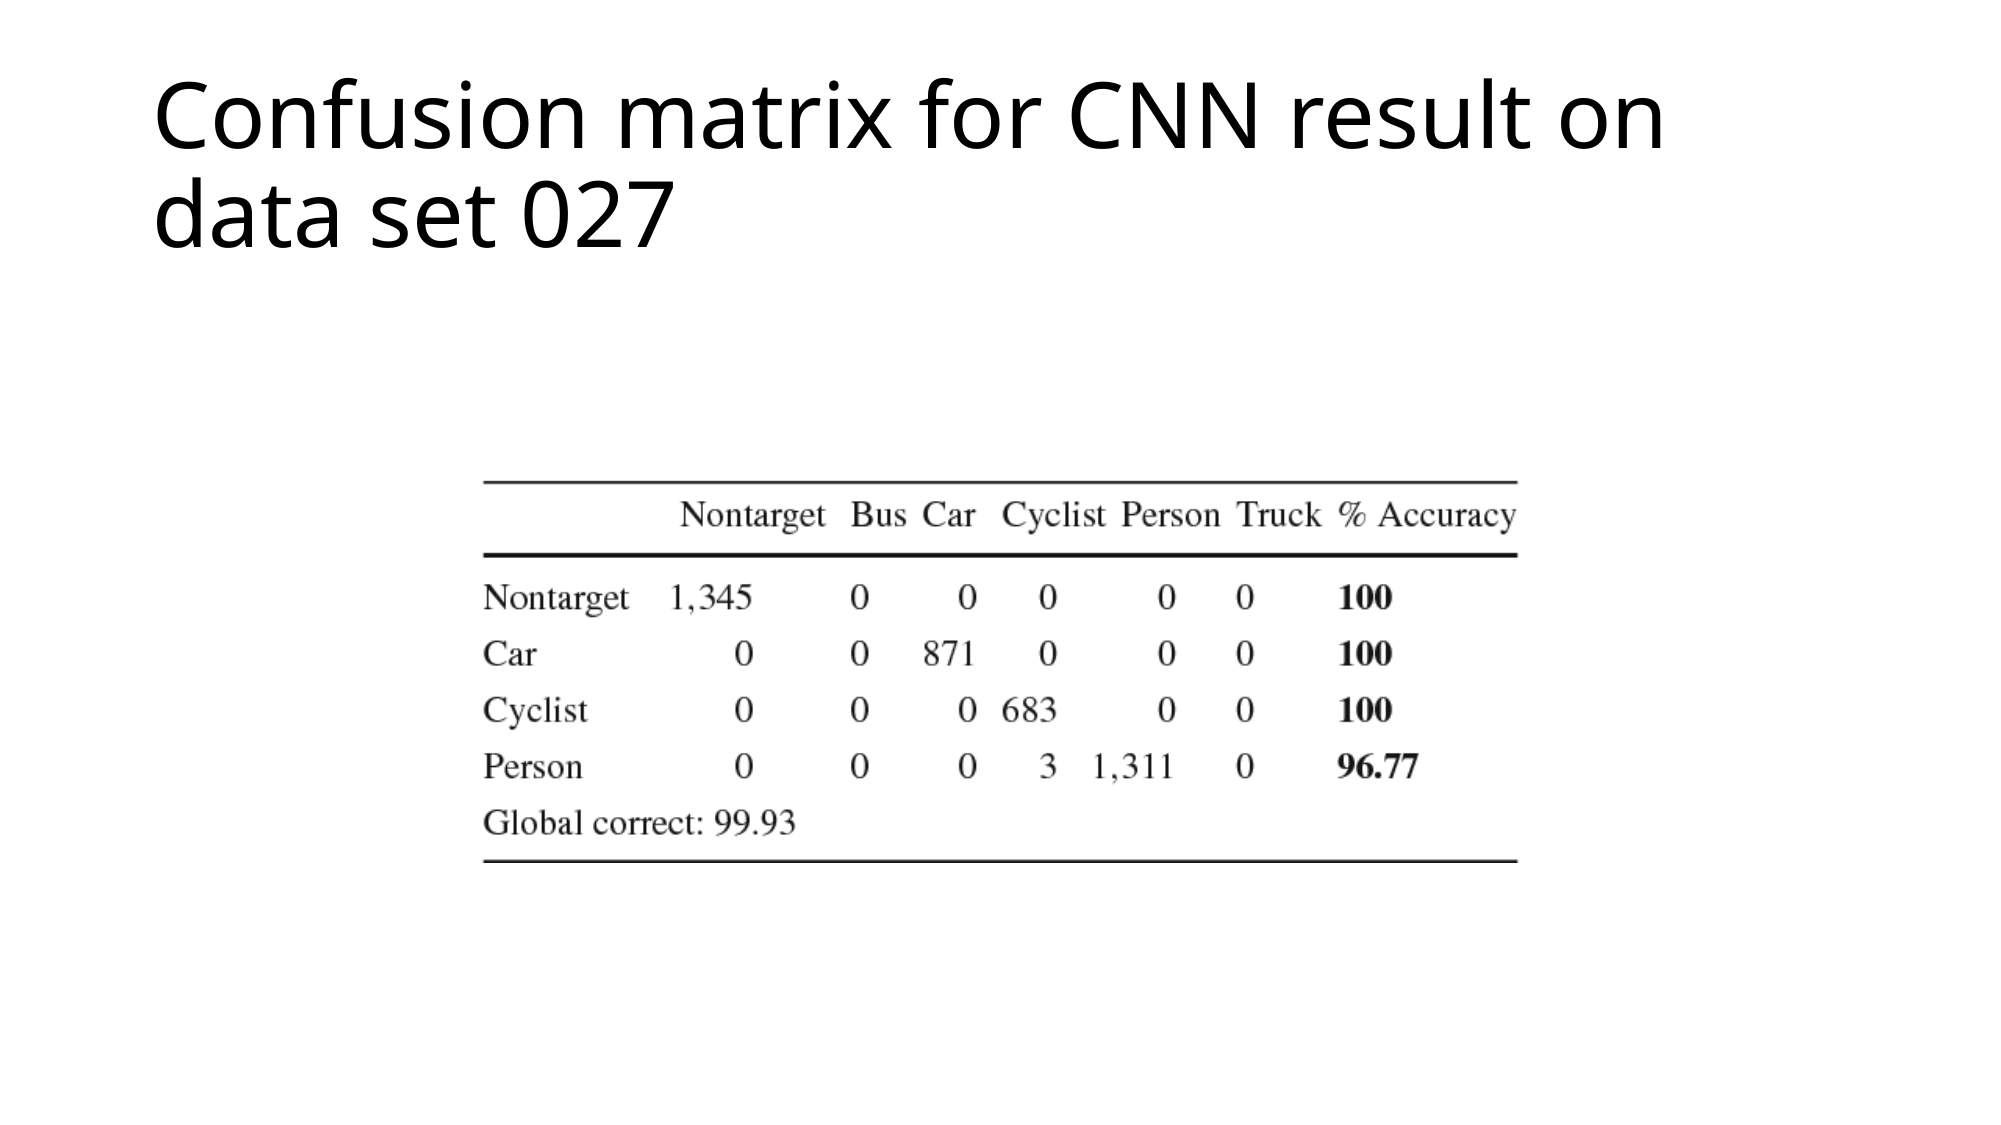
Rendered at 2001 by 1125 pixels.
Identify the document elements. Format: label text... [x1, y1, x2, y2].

title Confusion matrix for CNN result on data set 027 [137, 59, 1863, 278]
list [481, 473, 1519, 863]
